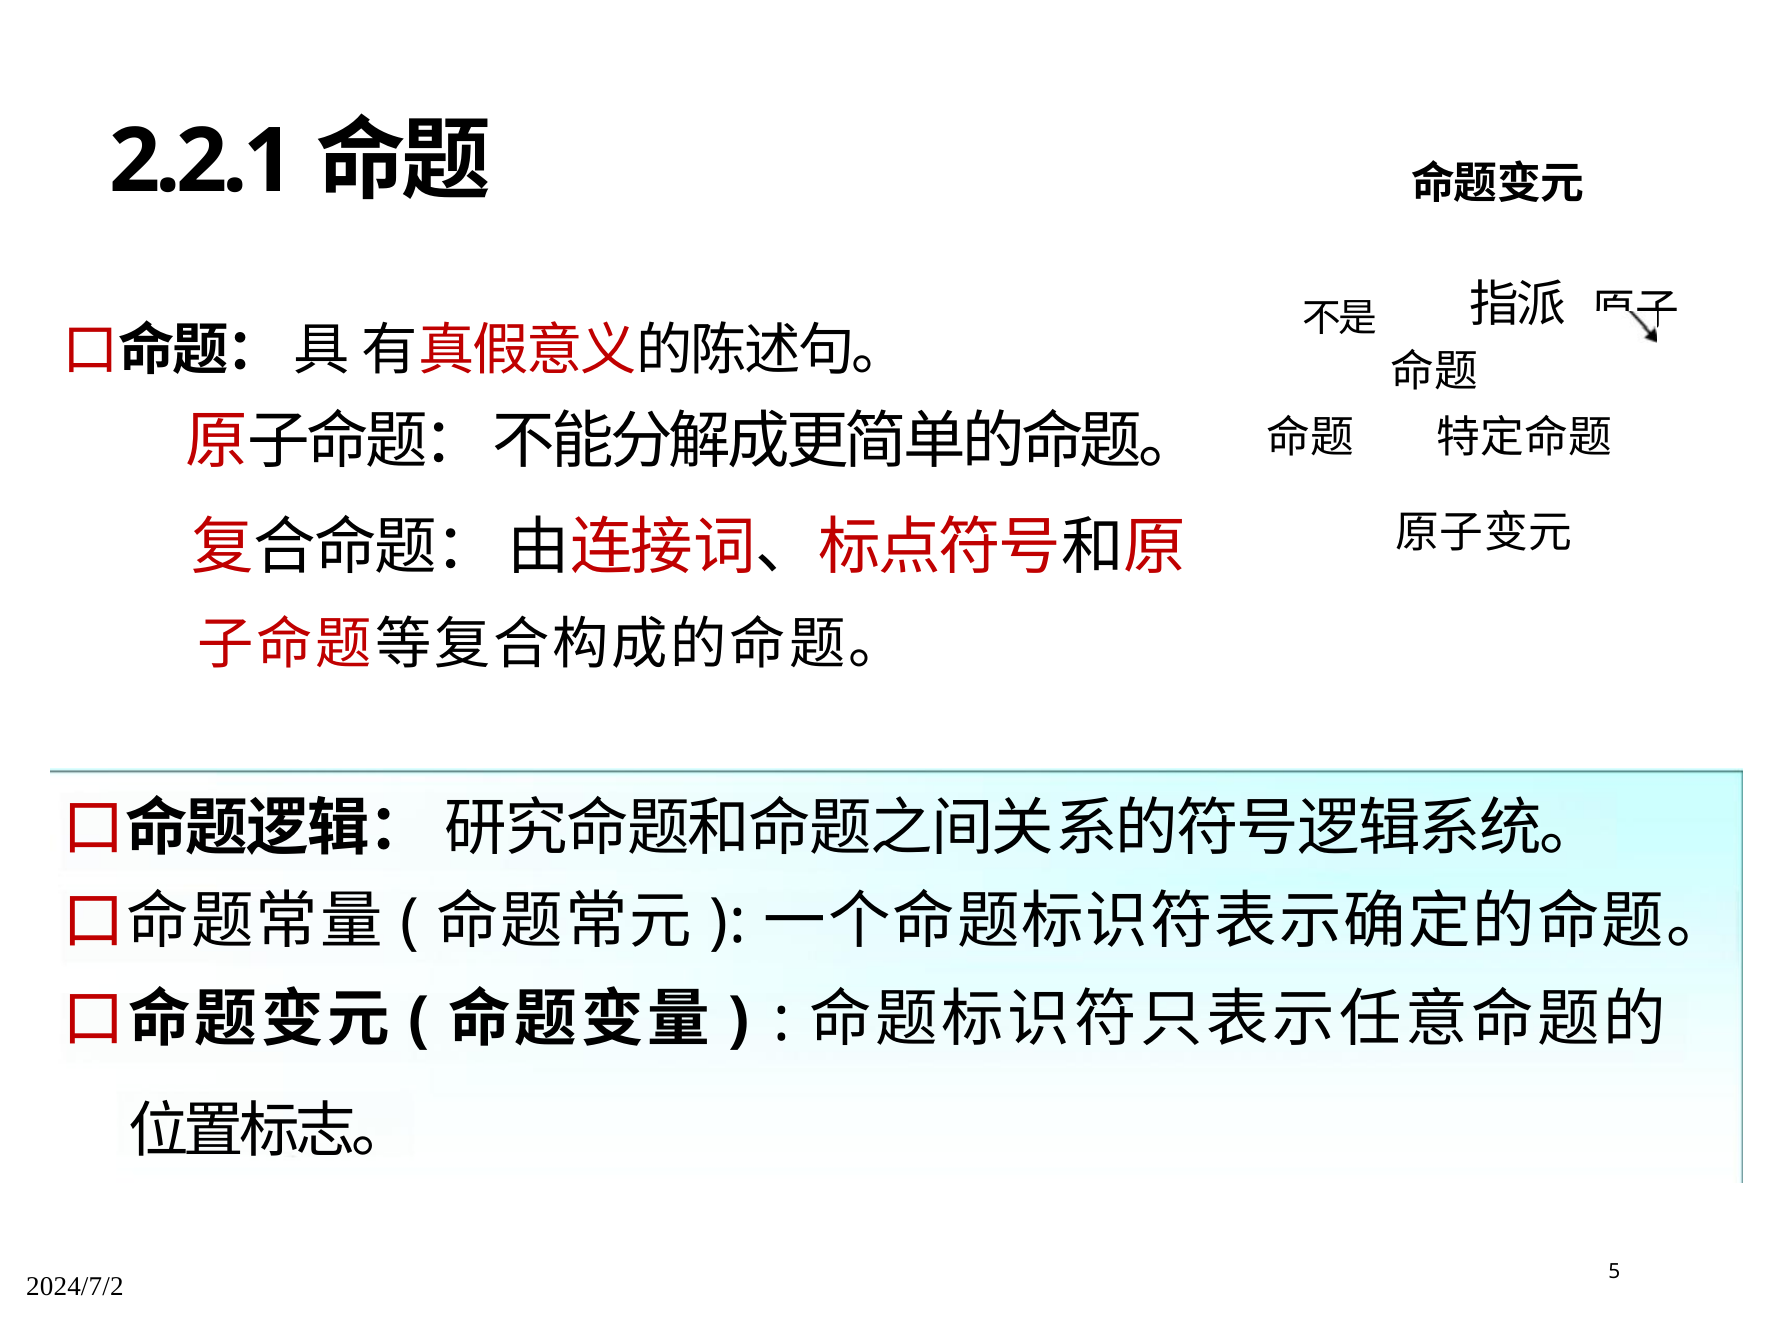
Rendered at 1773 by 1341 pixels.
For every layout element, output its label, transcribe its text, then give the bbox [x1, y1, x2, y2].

text_box 5 [1606, 1259, 1621, 1285]
picture [1588, 311, 1657, 343]
text_box 命题变元 不是 指派 原子命题 命题 特定命题 [1266, 155, 1704, 431]
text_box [49, 768, 1743, 1183]
text_box 原子变元 [1393, 503, 1575, 560]
text_box 2.2.1命题 口命题： 具 有真假意义的陈述句。 原子命题： 不能分解成更简单的命题。 复合命题： 由连接词、标点符号和原 子命题等复合构成的命题。 [60, 104, 1242, 678]
text_box 2024/7/2 [23, 1271, 128, 1302]
